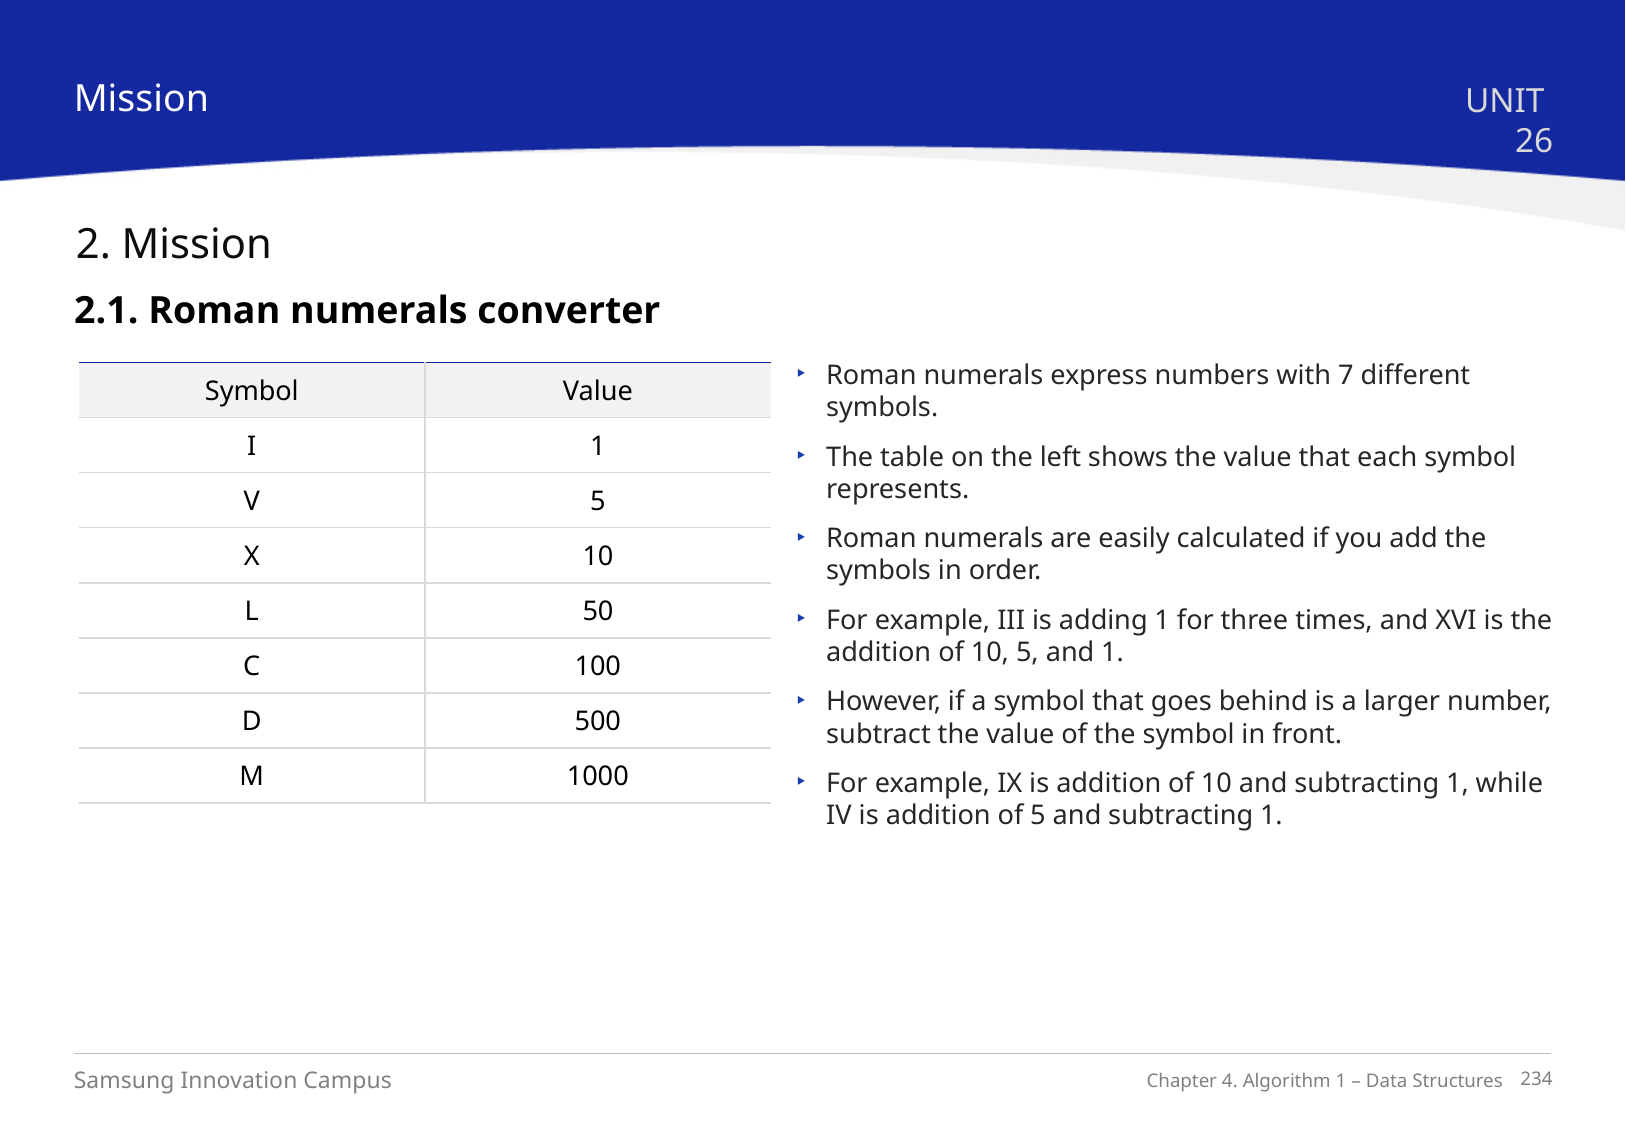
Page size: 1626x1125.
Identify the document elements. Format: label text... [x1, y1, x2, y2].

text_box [59, 216, 1554, 339]
text_box UNIT 26 [1422, 78, 1554, 159]
table_cell I [79, 418, 424, 472]
picture [0, 0, 1625, 1125]
text_box Mission [73, 73, 981, 120]
table_cell 10 [426, 528, 771, 582]
table_cell 100 [426, 639, 771, 692]
table_cell M [79, 749, 424, 802]
table_cell C [79, 639, 424, 692]
table_header Value [426, 363, 771, 417]
table_cell 500 [426, 694, 771, 747]
table_header Symbol [79, 363, 424, 417]
table_cell 1000 [426, 749, 771, 802]
table_cell 1 [426, 418, 771, 472]
table_cell V [79, 473, 424, 527]
table_cell 50 [426, 584, 771, 637]
table_cell 5 [426, 473, 771, 527]
table_cell L [79, 584, 424, 637]
table_cell D [79, 694, 424, 747]
table_cell X [79, 528, 424, 582]
text_box Roman numerals express numbers with 7 different symbols. The table on the left shows the value that each symbol represents. Roman numerals are easily calculated if you add the symbols in order. For example, III is adding 1 for three times, and XVI is the addition of 10, 5, and 1. However, if a symbol that goes behind is a larger number, subtract the value of the symbol in front. For example, IX is addition of 10 and subtracting 1, while IV is addition of 5 and subtracting 1. [795, 356, 1554, 880]
